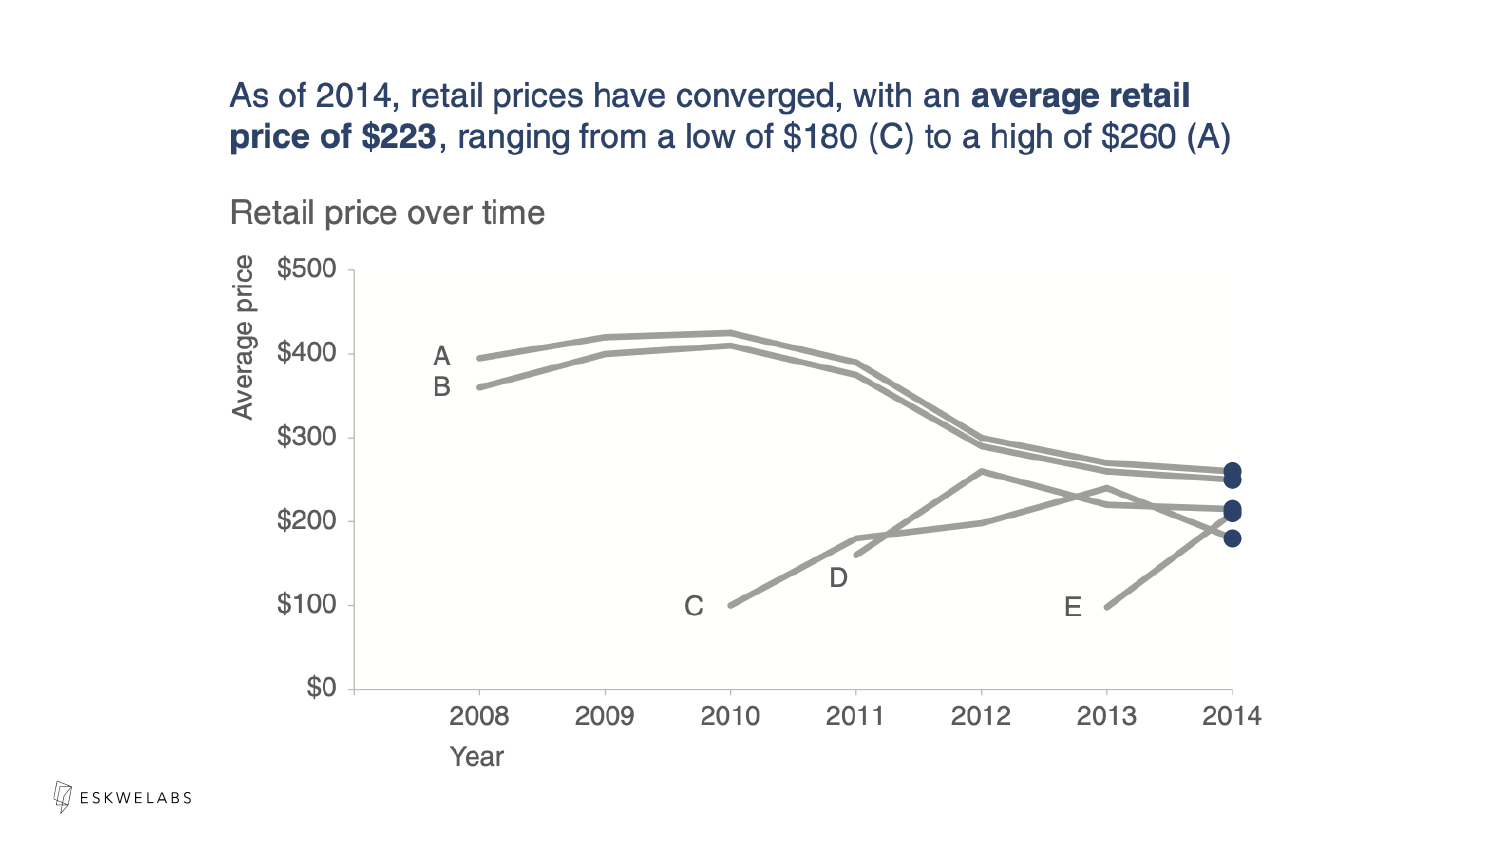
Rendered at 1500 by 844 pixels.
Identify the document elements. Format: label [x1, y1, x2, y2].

picture [37, 57, 1308, 820]
